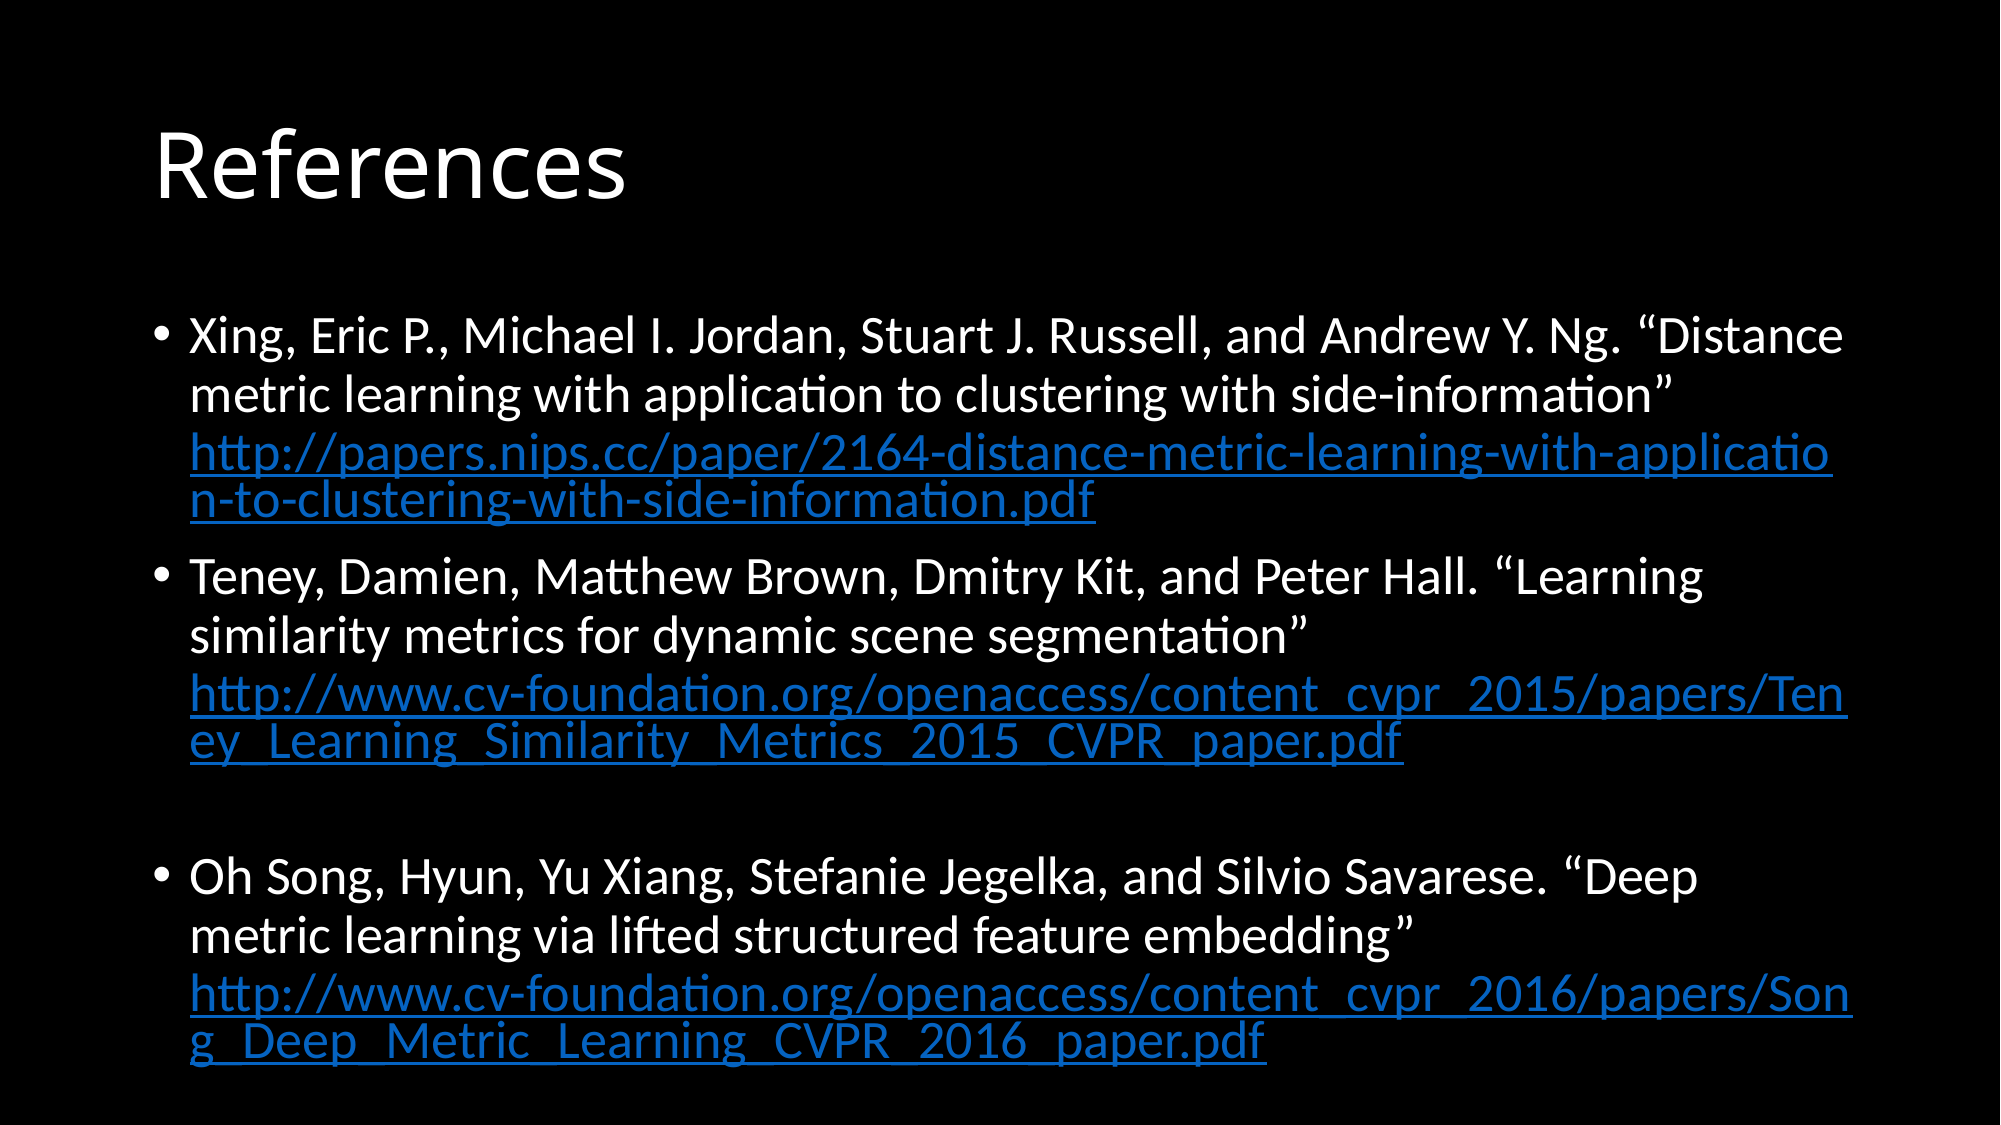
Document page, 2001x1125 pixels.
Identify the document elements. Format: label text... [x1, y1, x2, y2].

list Xing, Eric P., Michael I. Jordan, Stuart J. Russell, and Andrew Y. Ng. “Distance metric learning with application to clustering with side-information” http://papers.nips.cc/paper/2164-distance-metric-learning-with-application-to-clustering-with-side-information.pdf Teney, Damien, Matthew Brown, Dmitry Kit, and Peter Hall. “Learning similarity metrics for dynamic scene segmentation” http://www.cv-foundation.org/openaccess/content_cvpr_2015/papers/Teney_Learning_Similarity_Metrics_2015_CVPR_paper.pdf Oh Song, Hyun, Yu Xiang, Stefanie Jegelka, and Silvio Savarese. “Deep metric learning via lifted structured feature embedding” http://www.cv-foundation.org/openaccess/content_cvpr_2016/papers/Song_Deep_Metric_Learning_CVPR_2016_paper.pdf [137, 299, 1863, 1014]
title References [137, 59, 1863, 278]
